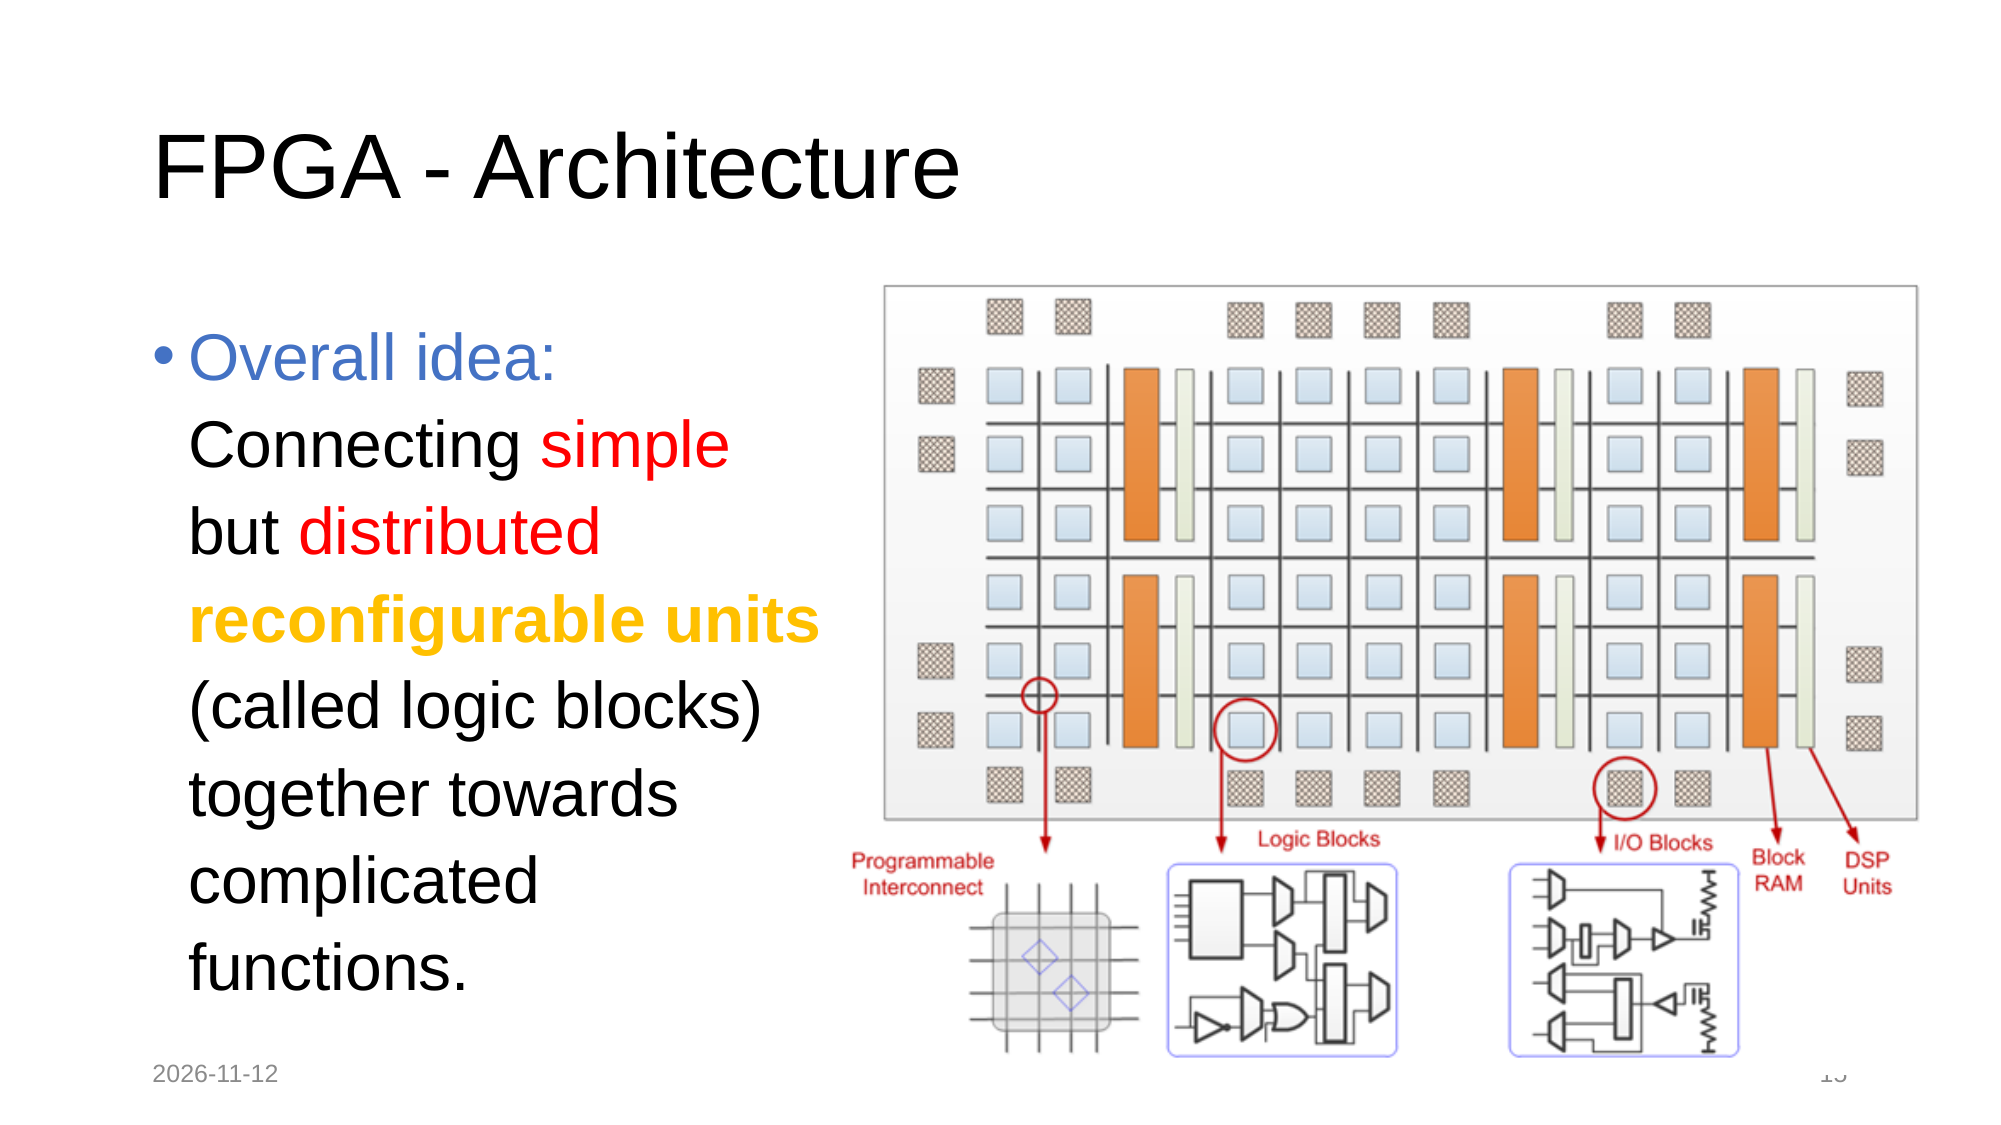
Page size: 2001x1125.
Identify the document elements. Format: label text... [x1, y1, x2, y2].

list Overall idea: Connecting simple but distributed reconfigurable units (called logic blocks) together towards complicated functions. [137, 299, 850, 1014]
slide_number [137, 1042, 588, 1103]
picture [850, 277, 1940, 1075]
title FPGA - Architecture [137, 59, 1863, 278]
slide_number 15 [1412, 1075, 1863, 1103]
